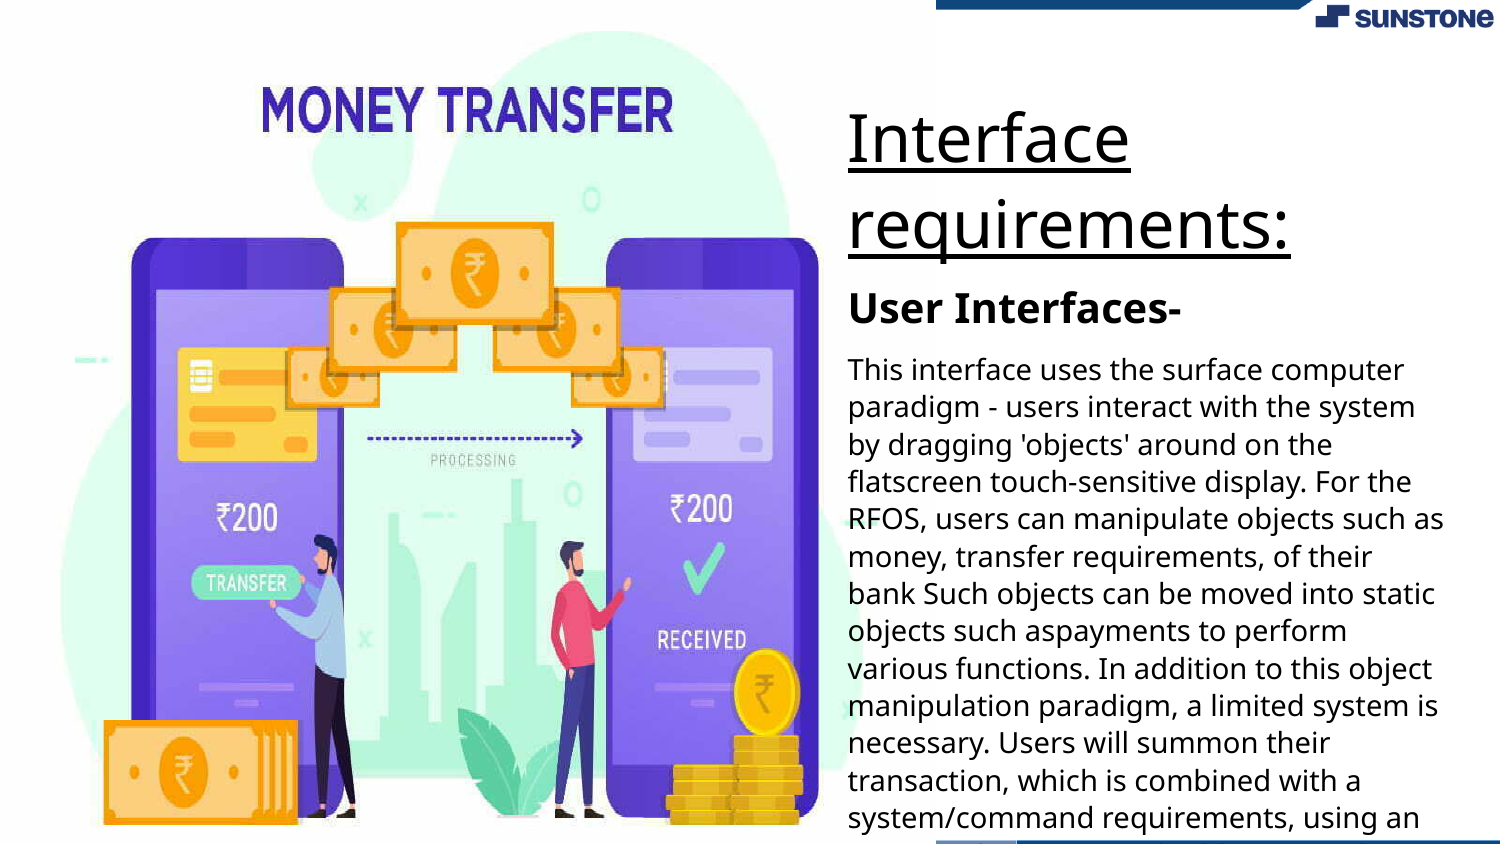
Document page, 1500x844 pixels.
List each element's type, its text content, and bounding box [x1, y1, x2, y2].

picture [0, 0, 1500, 844]
text_box Interface requirements: User Interfaces- This interface uses the surface computer paradigm - users interact with the system by dragging 'objects' around on the ﬂatscreen touch-sensitive display. For the RFOS, users can manipulate objects such as money, transfer requirements, of their bank Such objects can be moved into static objects such aspayments to perform various functions. In addition to this object manipulation paradigm, a limited system is necessary. Users will summon their transaction, which is combined with a system/command requirements, using an easy touch gesture, a double-tap on the touch surface, and dismiss it with a similar gesture or by tapping a close button GUI element [940, 83, 1463, 844]
